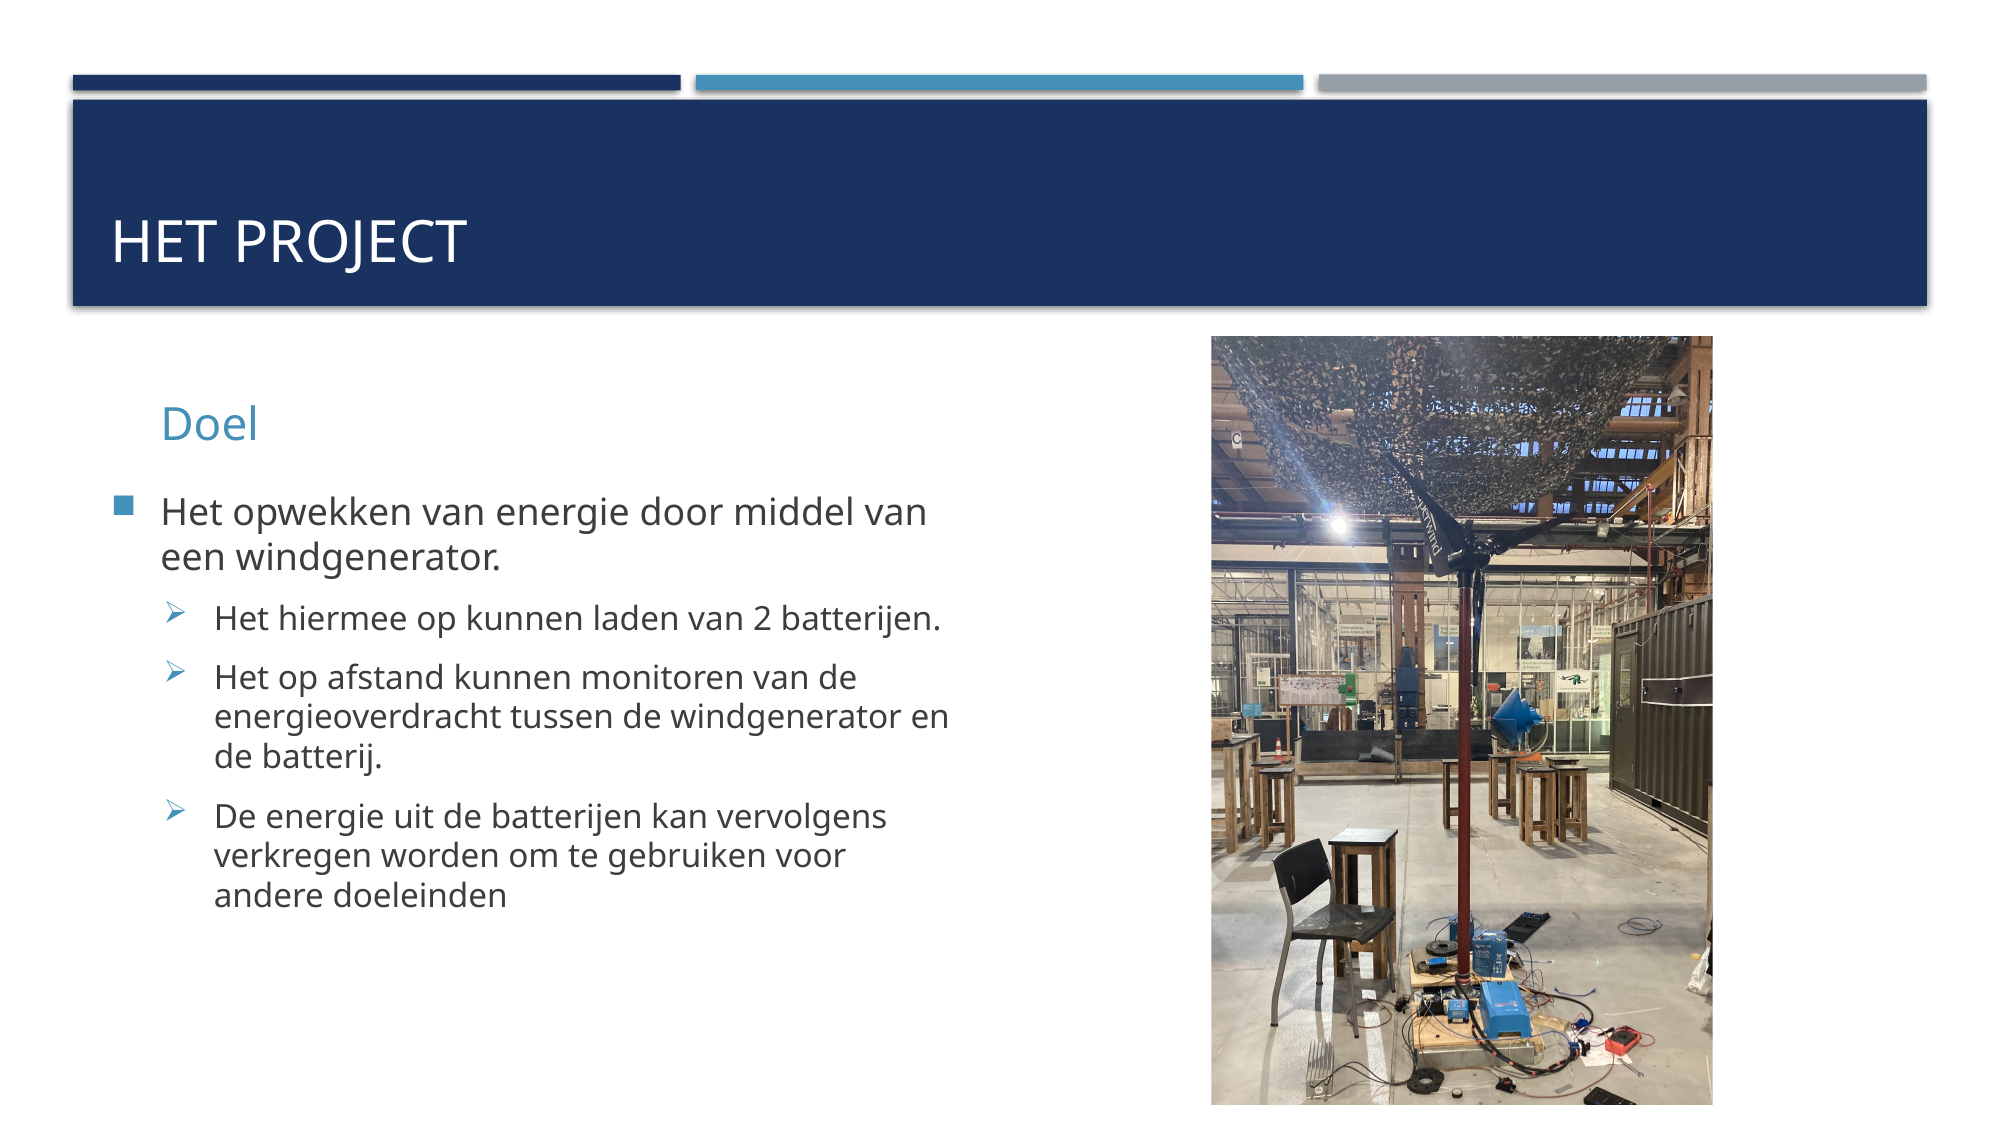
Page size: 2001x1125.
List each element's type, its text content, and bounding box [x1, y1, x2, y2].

picture [1210, 335, 1714, 1106]
list Het opwekken van energie door middel van een windgenerator. Het hiermee op kunnen laden van 2 batterijen. Het op afstand kunnen monitoren van de energieoverdracht tussen de windgenerator en de batterij. De energie uit de batterijen kan vervolgens verkregen worden om te gebruiken voor andere doeleinden [95, 479, 980, 962]
title Het project [95, 119, 1905, 282]
list Doel [145, 369, 980, 458]
